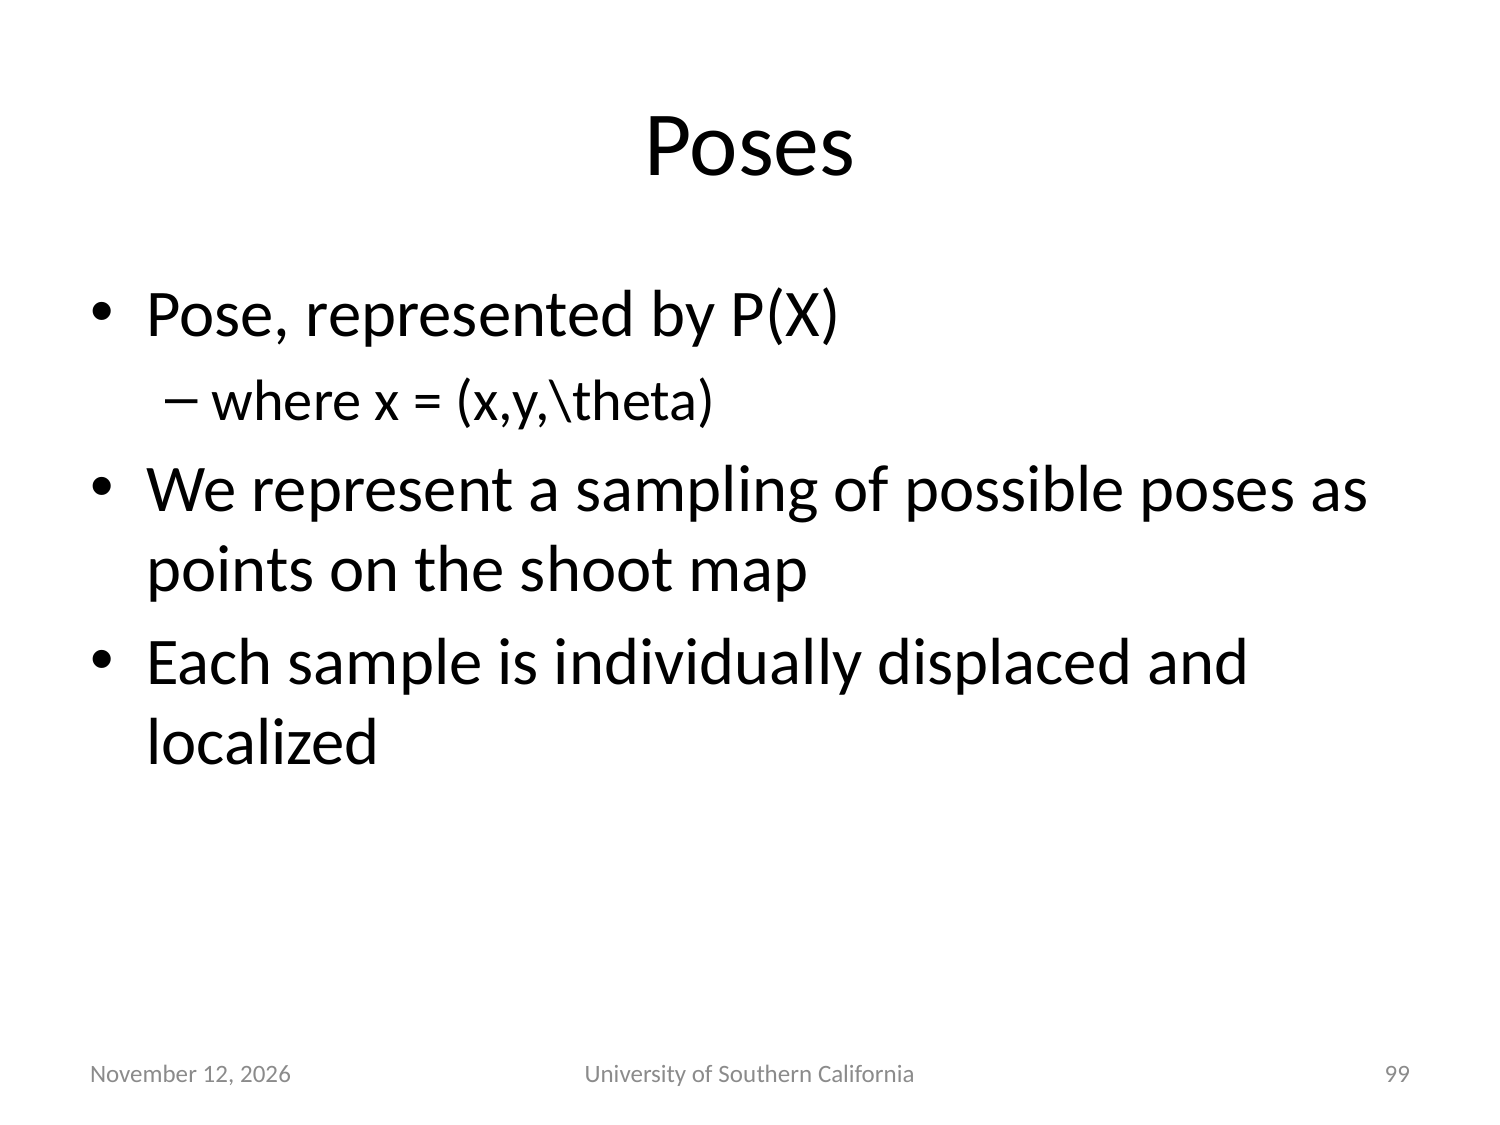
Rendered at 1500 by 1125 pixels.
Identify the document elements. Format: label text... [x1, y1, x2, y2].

slide_number 99 [1074, 1042, 1425, 1103]
footer University of Southern California [512, 1042, 988, 1103]
title Poses [75, 45, 1425, 233]
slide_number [75, 1042, 425, 1103]
list Pose, represented by P(X) where x = (x,y,\theta) We represent a sampling of possible poses as points on the shoot map Each sample is individually displaced and localized [75, 262, 1425, 1005]
